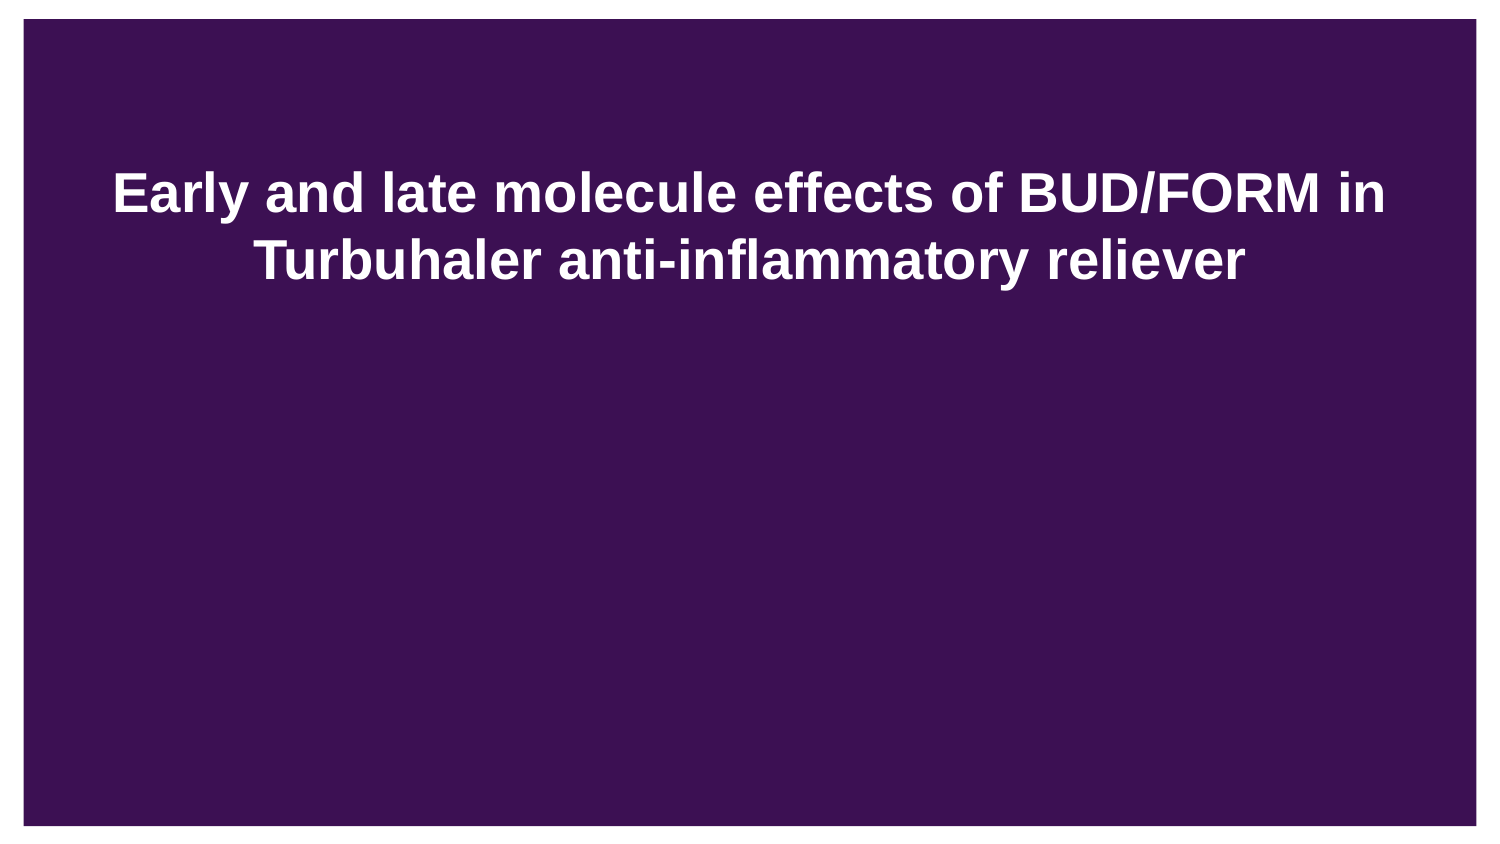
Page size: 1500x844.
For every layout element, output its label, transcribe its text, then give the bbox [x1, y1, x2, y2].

title Early and late molecule effects of BUD/FORM in Turbuhaler anti-inflammatory reliever [56, 148, 1444, 300]
